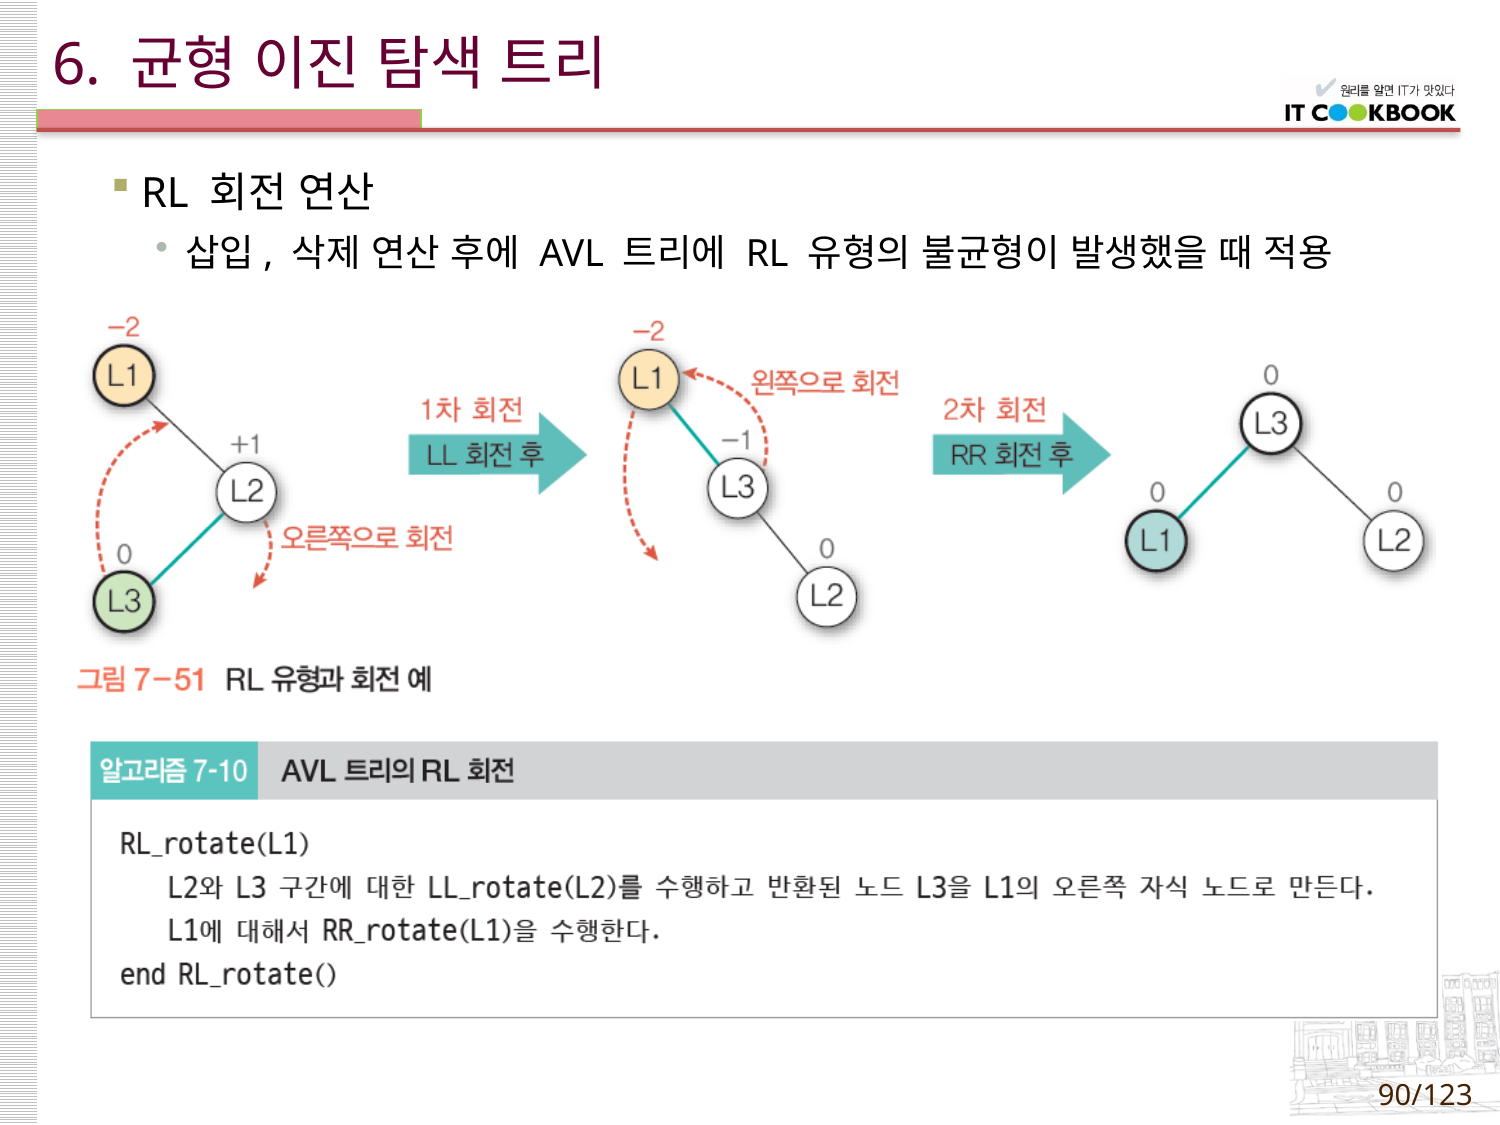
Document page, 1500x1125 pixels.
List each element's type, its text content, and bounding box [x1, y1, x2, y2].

picture [88, 739, 1442, 1021]
picture [1398, 1091, 1407, 1103]
picture [1281, 109, 1459, 123]
picture [76, 314, 1436, 695]
list RL 회전 연산 삽입, 삭제 연산 후에 AVL 트리에 RL 유형의 불균형이 발생했을 때 적용 [37, 152, 1463, 1091]
title 6. 균형 이진 탐색 트리 [37, 13, 1459, 109]
picture [1290, 874, 1500, 1125]
